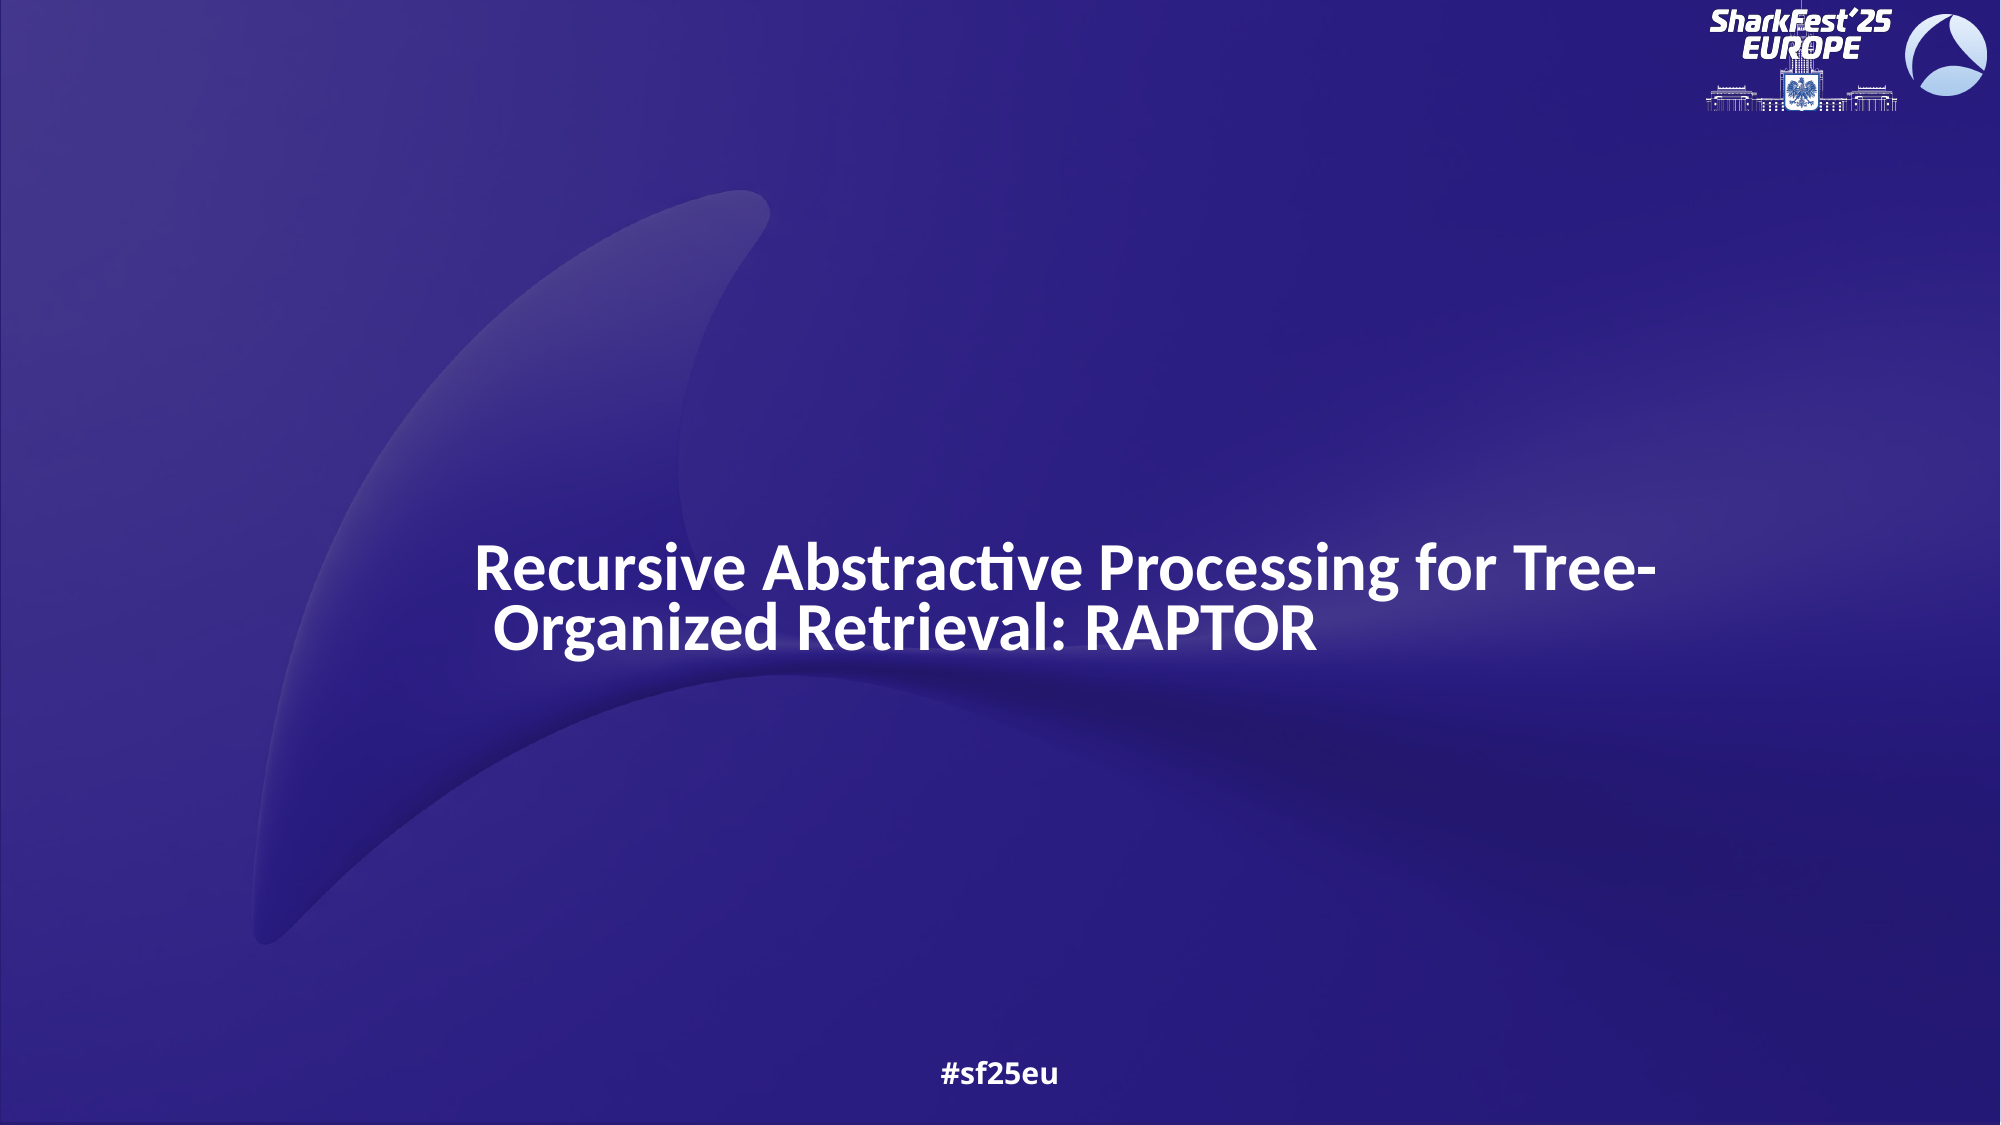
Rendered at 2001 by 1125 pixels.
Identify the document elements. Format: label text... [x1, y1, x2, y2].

picture [1905, 14, 1987, 96]
picture [1704, 0, 1898, 111]
text_box Recursive Abstractive Processing for Tree-Organized Retrieval: RAPTOR [472, 518, 1788, 663]
